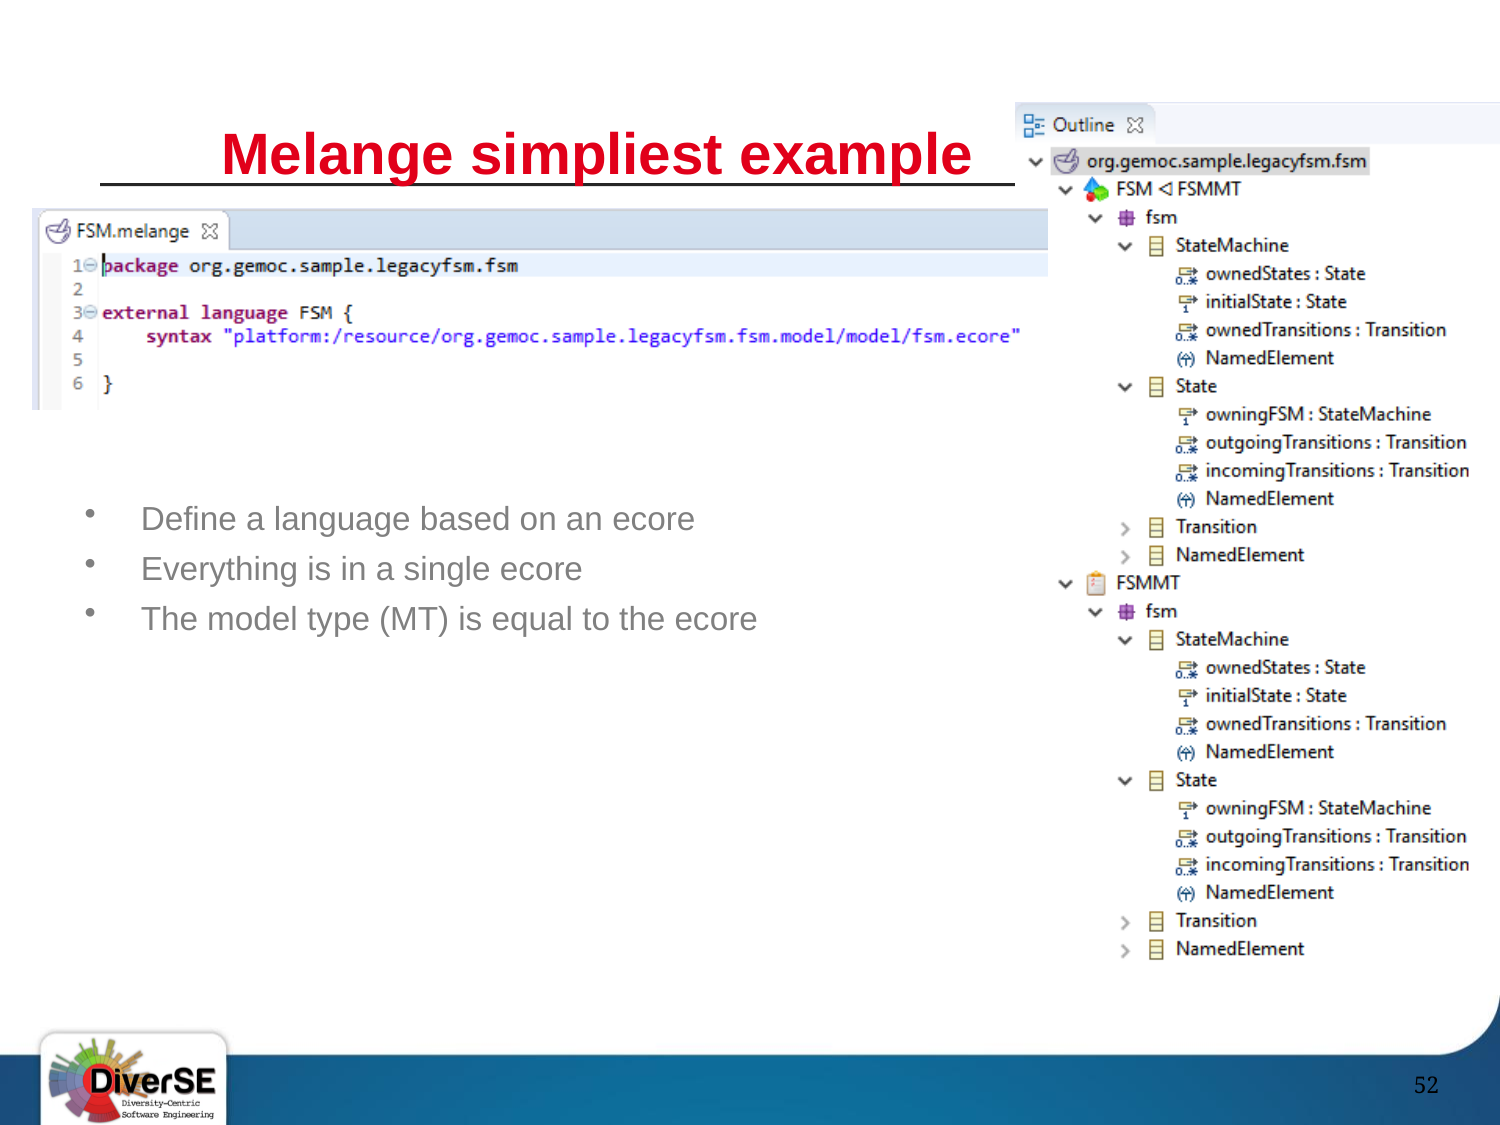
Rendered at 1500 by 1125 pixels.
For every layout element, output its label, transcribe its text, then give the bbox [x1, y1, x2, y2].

slide_number 52 [1413, 1064, 1500, 1110]
title Melange simpliest example [221, 57, 1459, 206]
list Define a language based on an ecore Everything is in a single ecore The model type (MT) is equal to the ecore [69, 479, 1010, 966]
picture [0, 101, 1500, 1125]
